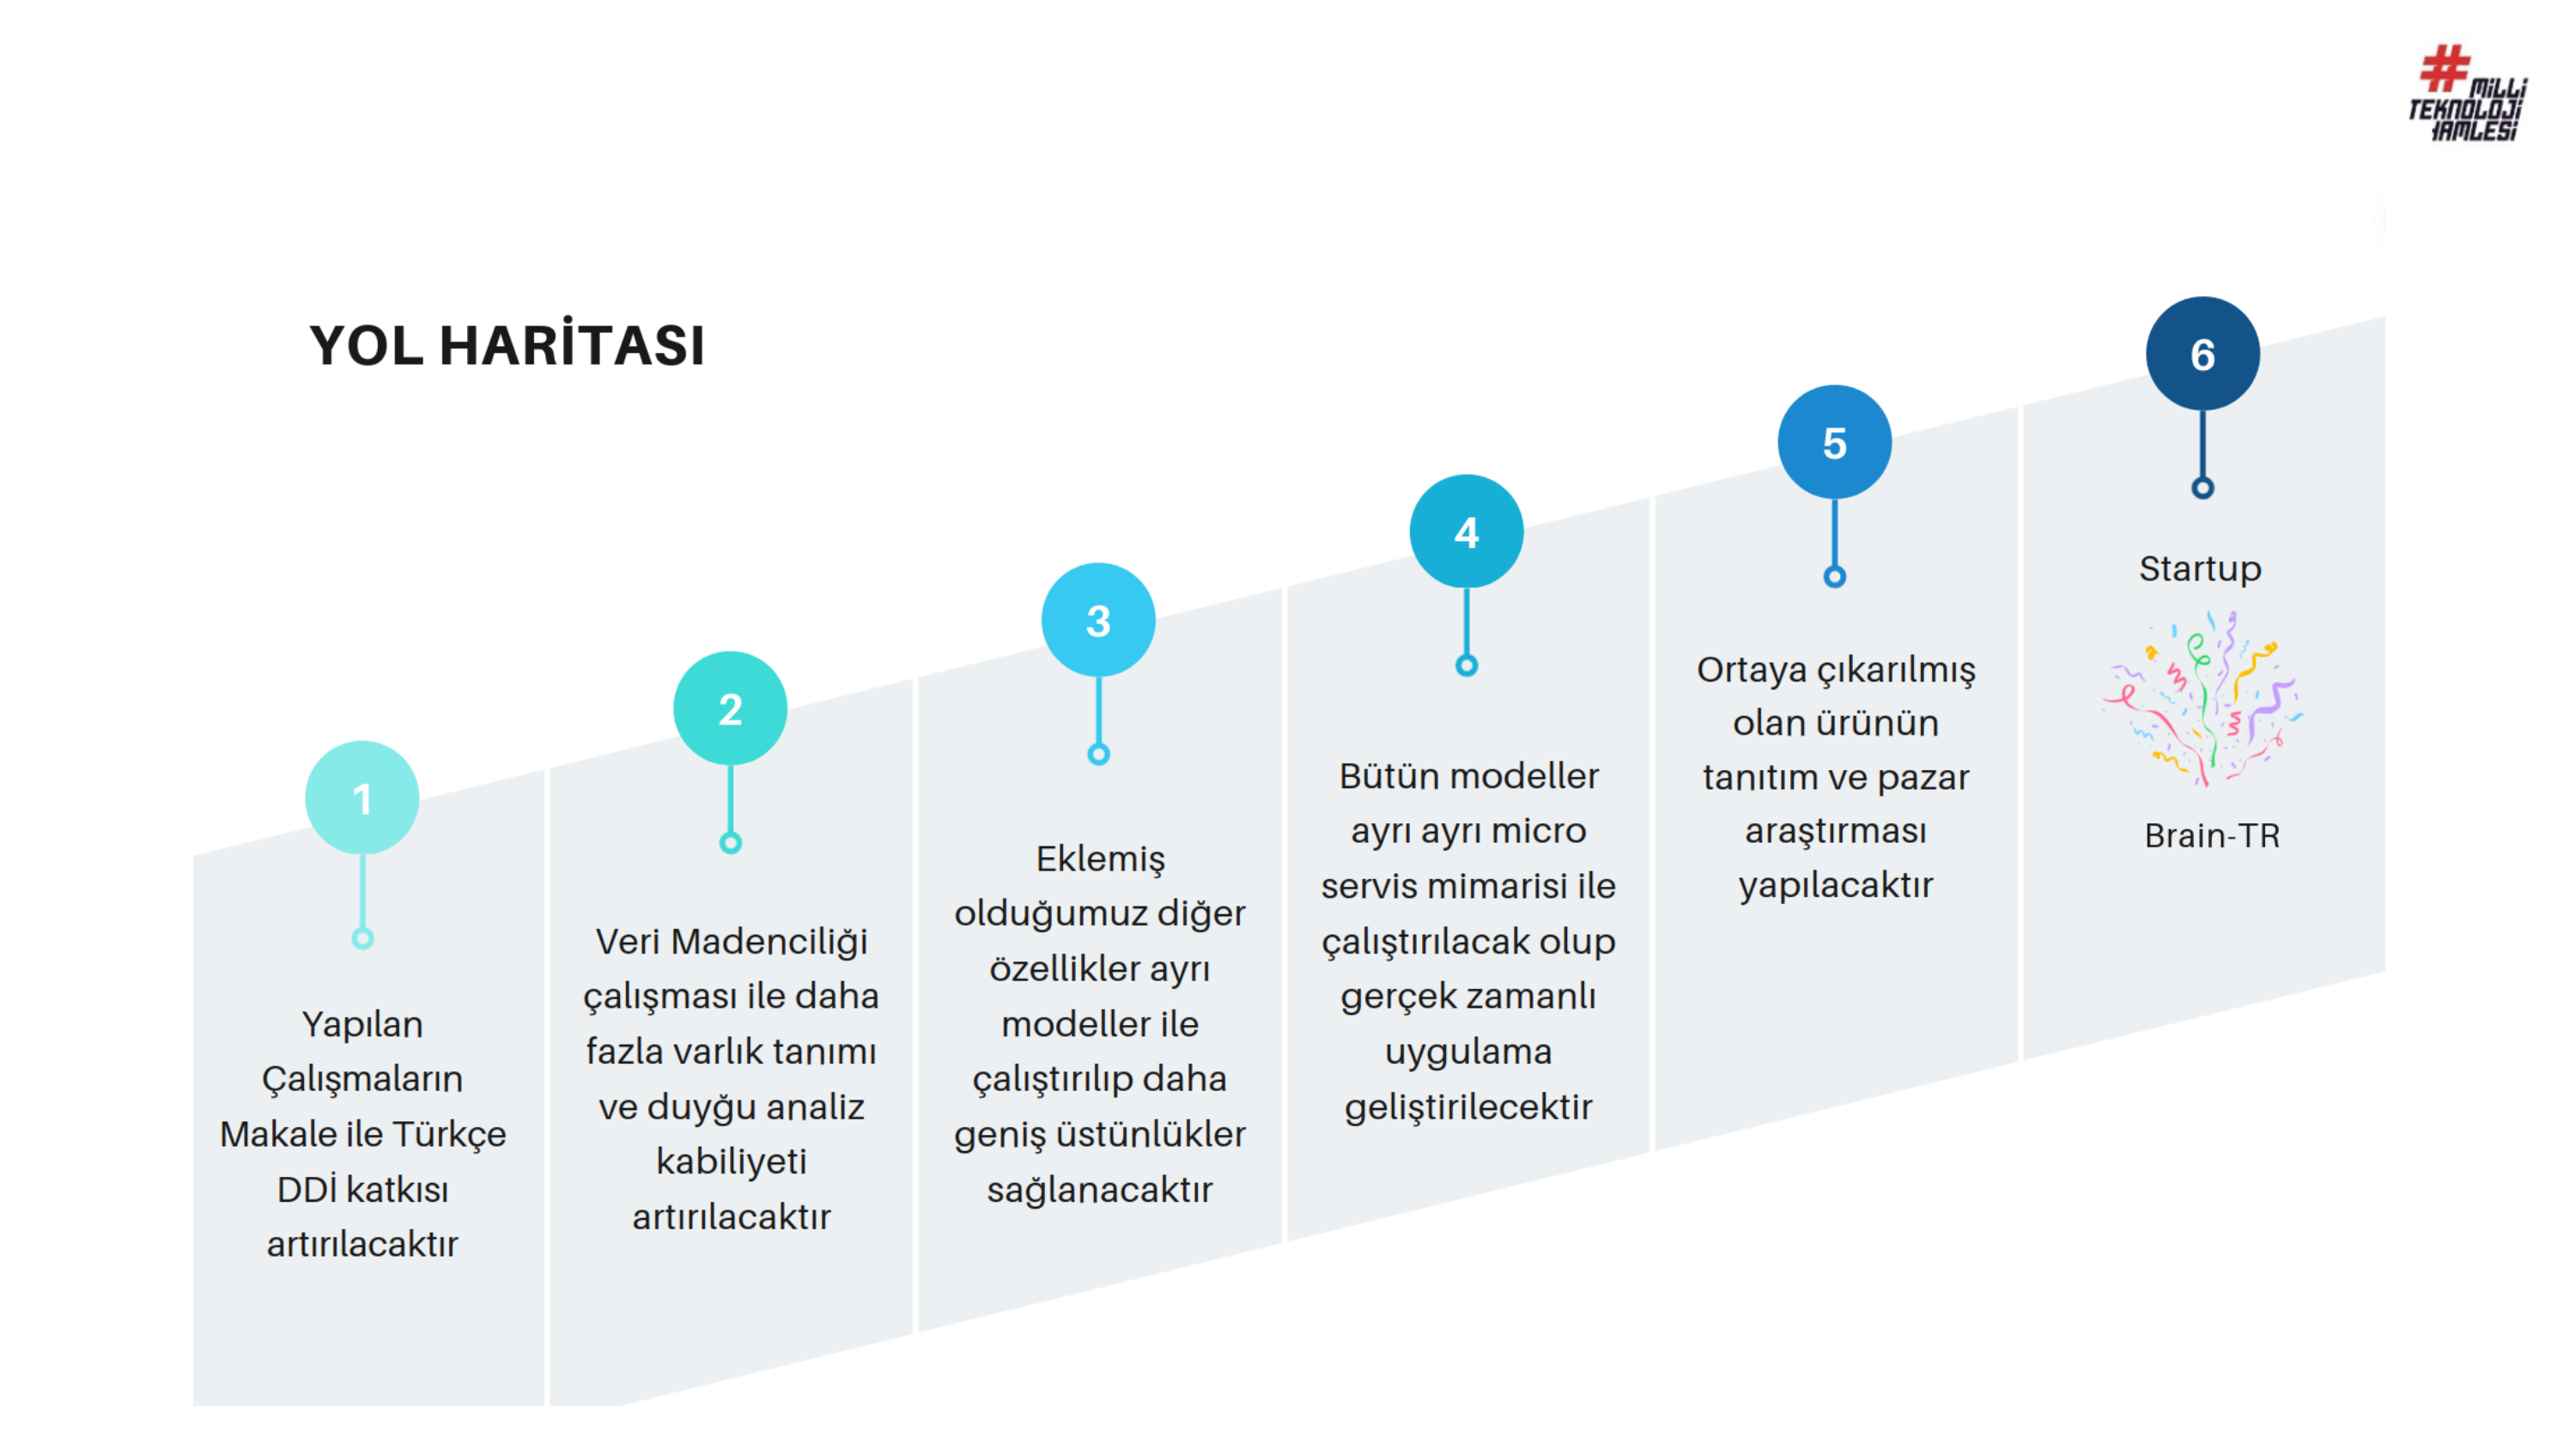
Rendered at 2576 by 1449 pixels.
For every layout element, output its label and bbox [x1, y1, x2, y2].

text_box [2383, 32, 2549, 149]
text_box [192, 193, 2385, 1406]
